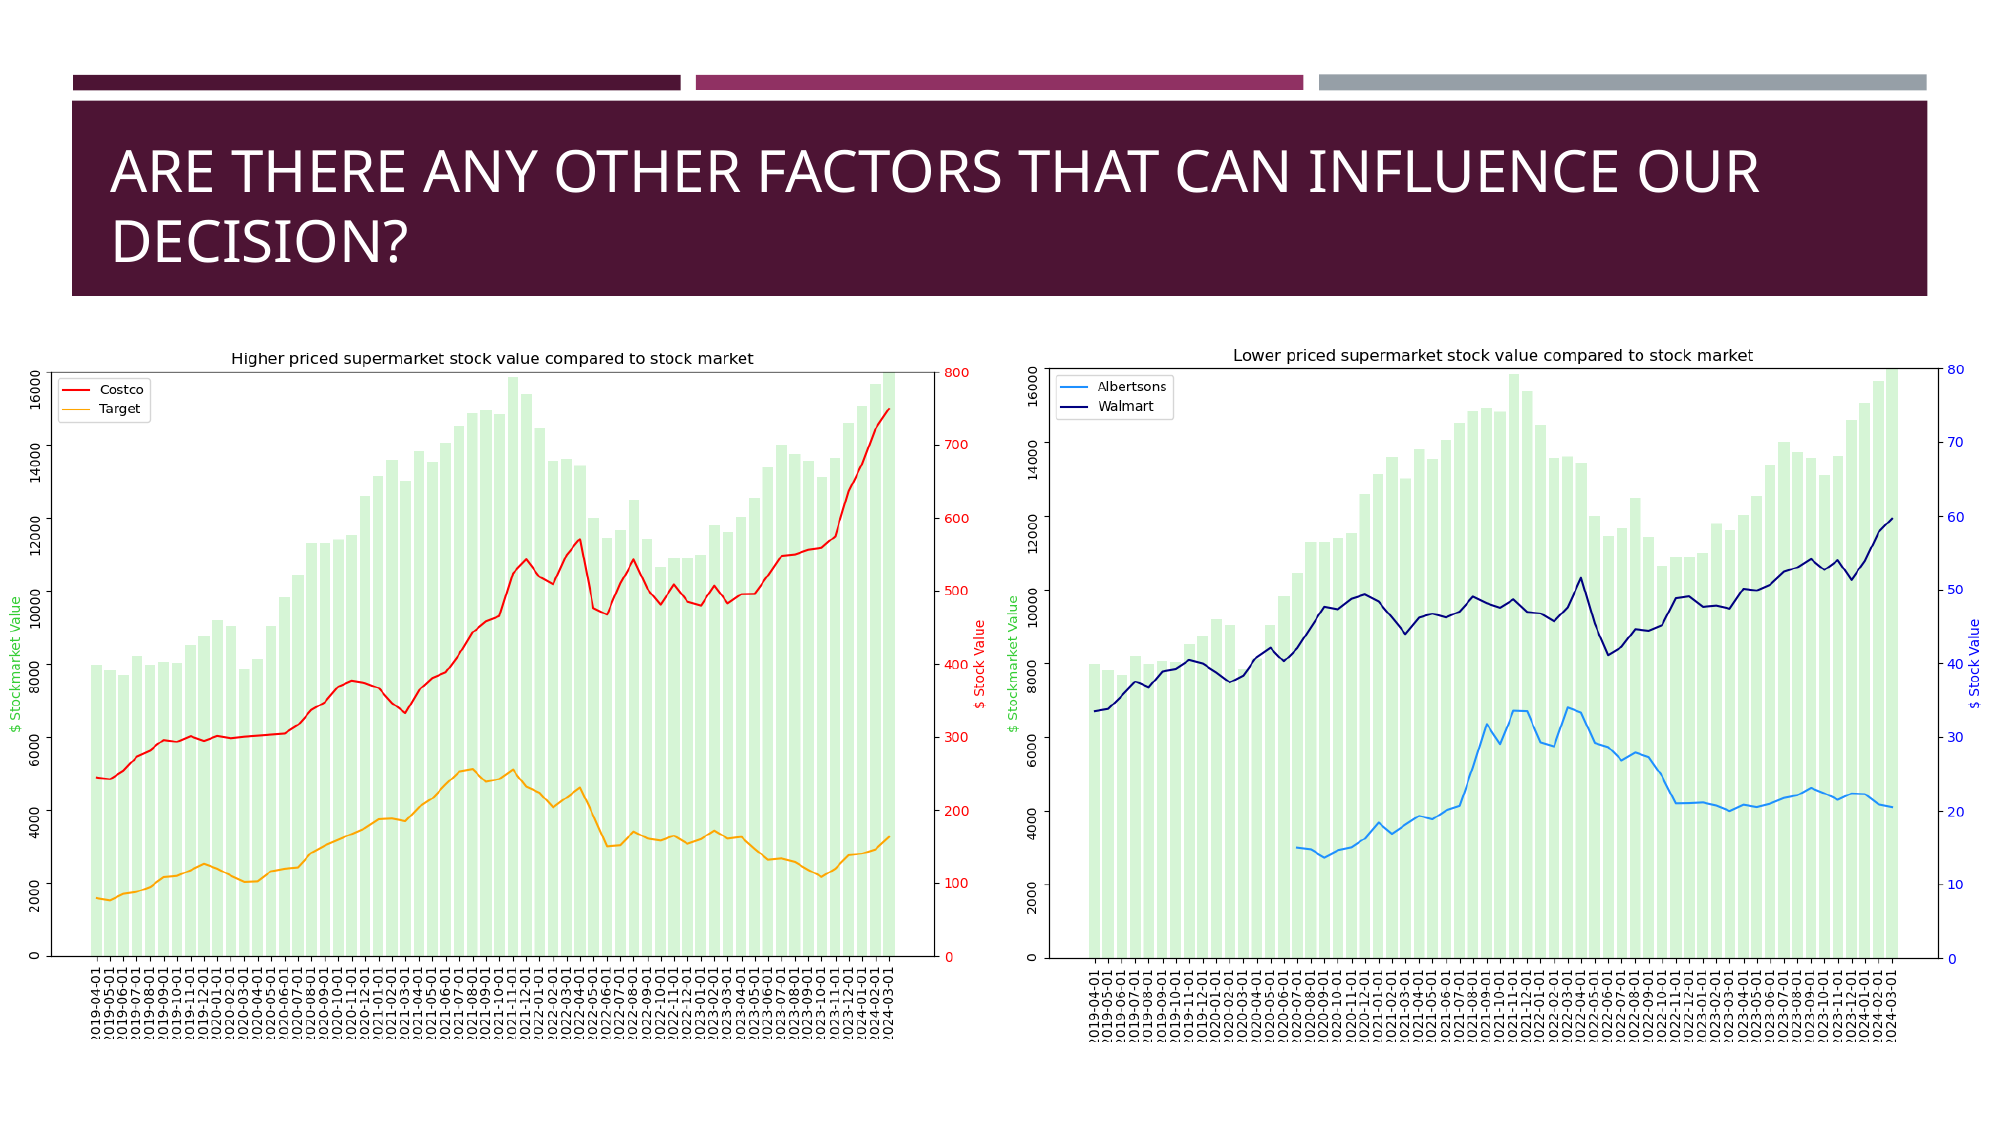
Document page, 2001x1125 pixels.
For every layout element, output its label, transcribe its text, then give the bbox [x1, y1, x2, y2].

picture [0, 328, 2000, 1042]
title ARE THERE ANY OTHER FACTORS THAT CAN INFLUENCE OUR DECISION? [95, 115, 1905, 282]
